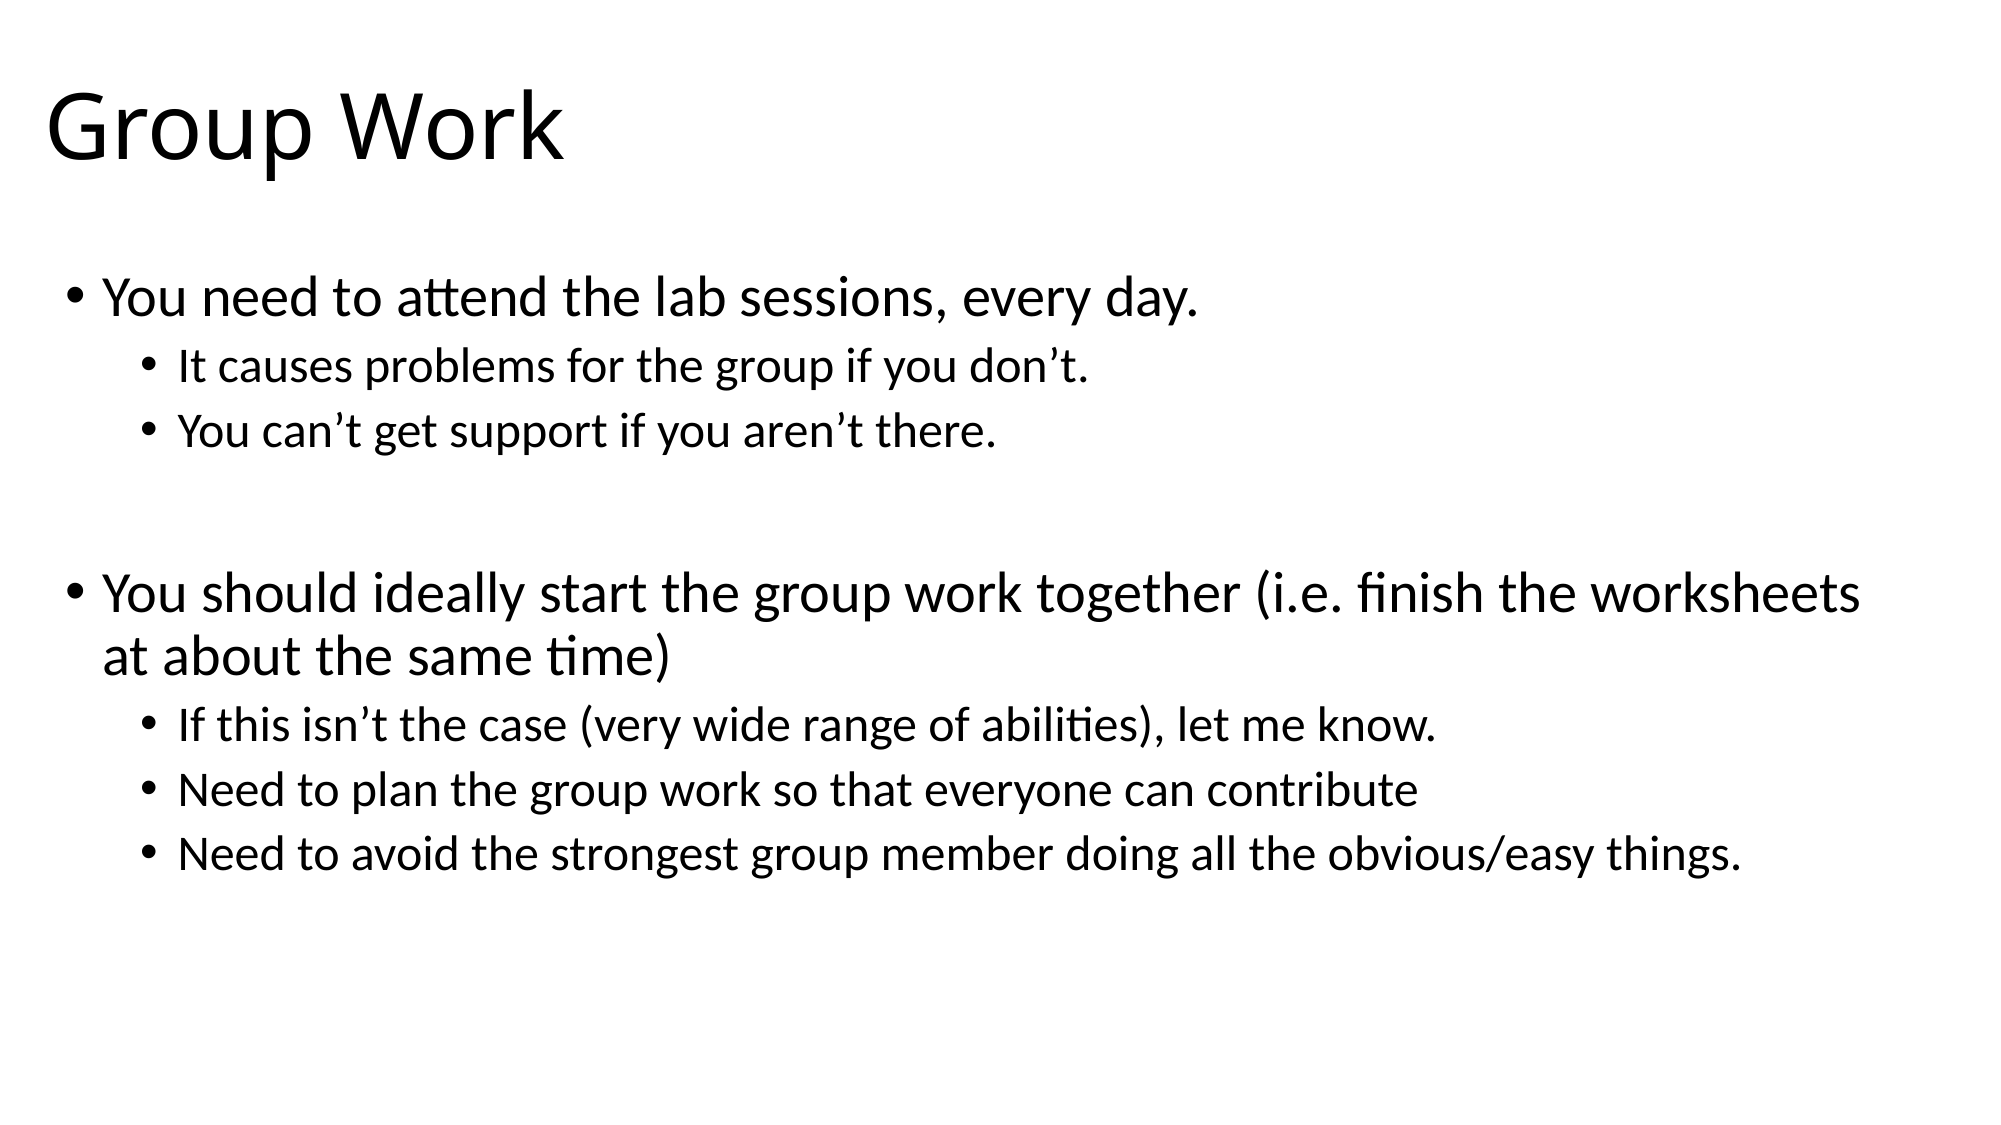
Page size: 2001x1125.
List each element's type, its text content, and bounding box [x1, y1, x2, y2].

list You need to attend the lab sessions, every day. It causes problems for the group if you don’t. You can’t get support if you aren’t there. You should ideally start the group work together (i.e. finish the worksheets at about the same time) If this isn’t the case (very wide range of abilities), let me know. Need to plan the group work so that everyone can contribute Need to avoid the strongest group member doing all the obvious/easy things. [50, 258, 1922, 1068]
title Group Work [29, 20, 1755, 239]
